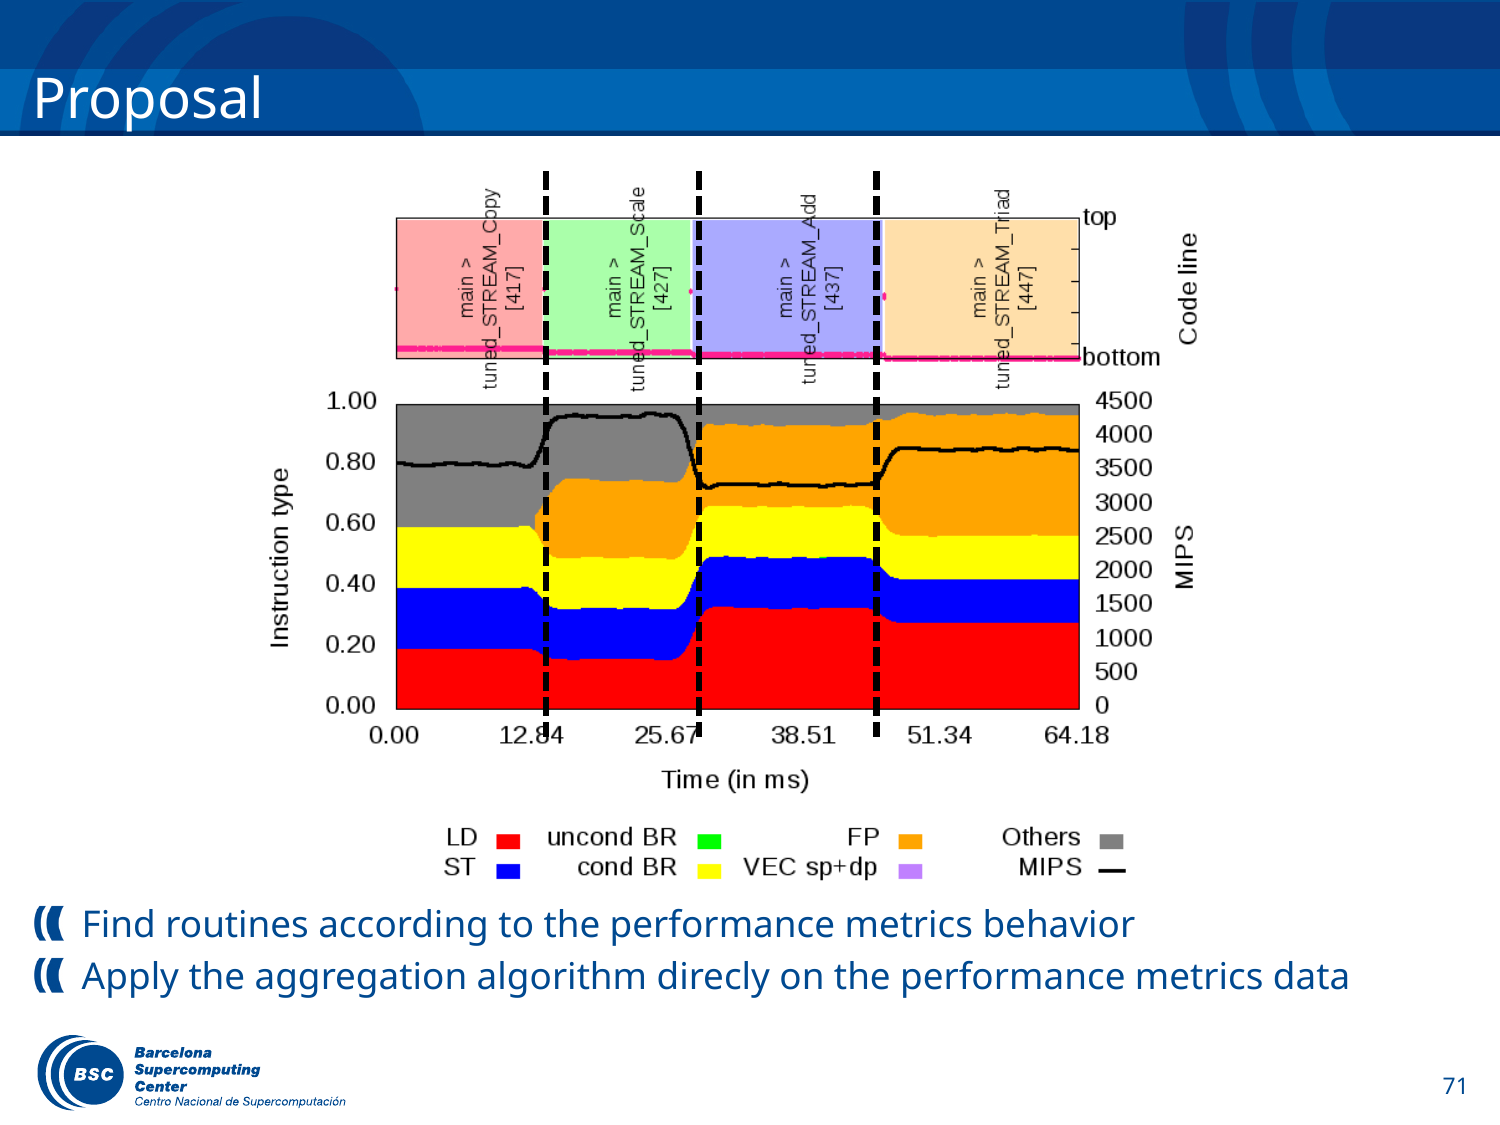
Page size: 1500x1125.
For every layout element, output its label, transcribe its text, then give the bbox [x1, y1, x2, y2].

title Proposal [17, 7, 1483, 138]
slide_number 71 [1411, 1042, 1484, 1111]
picture [32, 905, 65, 941]
picture [261, 148, 1255, 894]
picture [32, 957, 65, 993]
list Find routines according to the performance metrics behavior Apply the aggregation algorithm direcly on the performance metrics data [17, 893, 1483, 1035]
picture [0, 0, 1500, 136]
